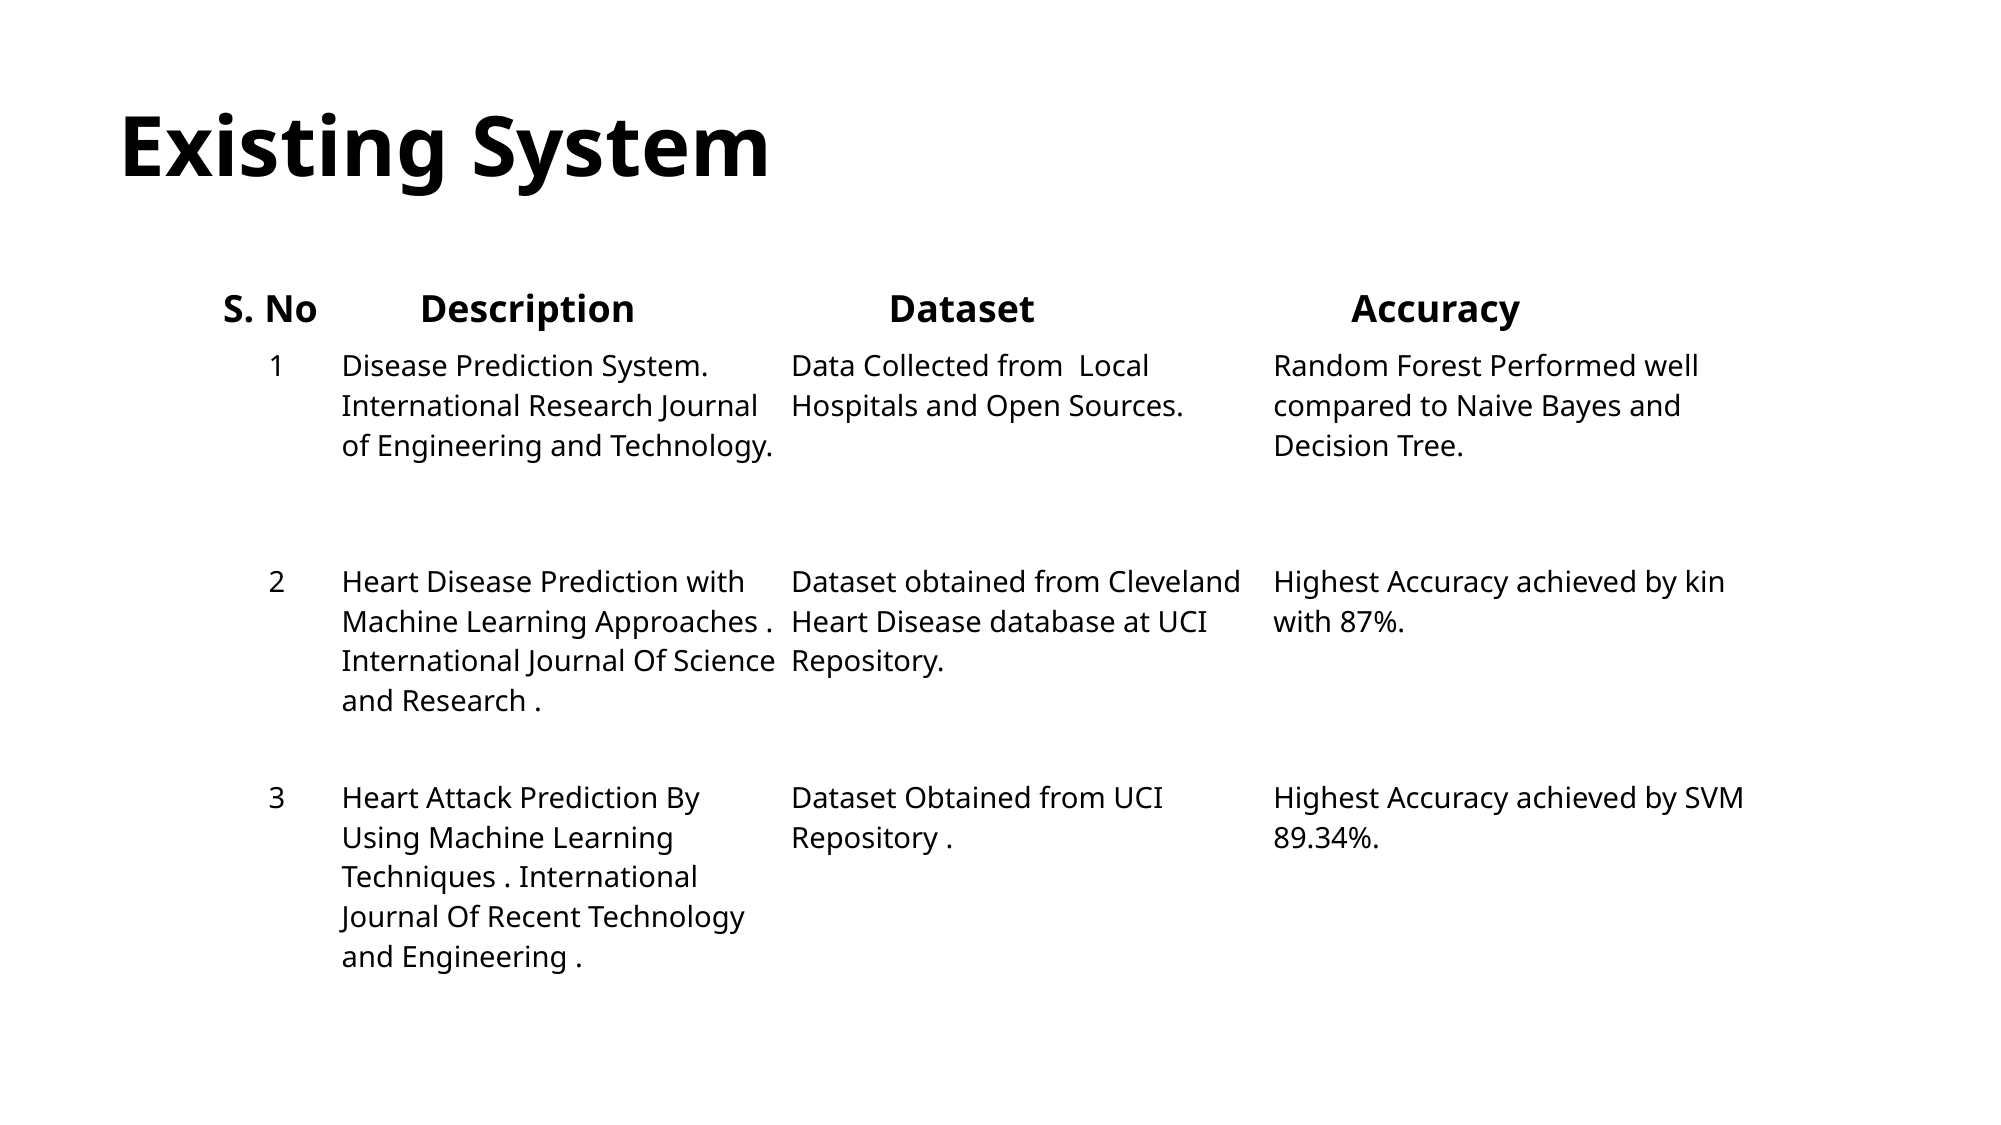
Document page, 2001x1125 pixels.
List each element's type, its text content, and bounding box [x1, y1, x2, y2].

table_header S. No [218, 277, 336, 340]
table_cell 2 [218, 556, 336, 771]
table_cell Heart Disease Prediction with Machine Learning Approaches . International Journal Of Science and Research . [336, 556, 785, 771]
table_header Accuracy [1268, 277, 1776, 340]
table_cell Dataset obtained from Cleveland Heart Disease database at UCI Repository. [785, 556, 1268, 771]
table_cell Highest Accuracy achieved by SVM 89.34%. [1268, 771, 1776, 987]
table_cell Heart Attack Prediction By Using Machine Learning Techniques . International Journal Of Recent Technology and Engineering . [336, 771, 785, 987]
table_cell 3 [218, 771, 336, 987]
title Existing System [103, 41, 1829, 259]
table_header Dataset [785, 277, 1268, 340]
table_cell Disease Prediction System. International Research Journal of Engineering and Technology. [336, 340, 785, 556]
table_cell 1 [218, 340, 336, 556]
table_cell Data Collected from Local Hospitals and Open Sources. [785, 340, 1268, 556]
table_header Description [336, 277, 785, 340]
table_cell Random Forest Performed well compared to Naive Bayes and Decision Tree. [1268, 340, 1776, 556]
table_cell Highest Accuracy achieved by kin with 87%. [1268, 556, 1776, 771]
table_cell Dataset Obtained from UCI Repository . [785, 771, 1268, 987]
